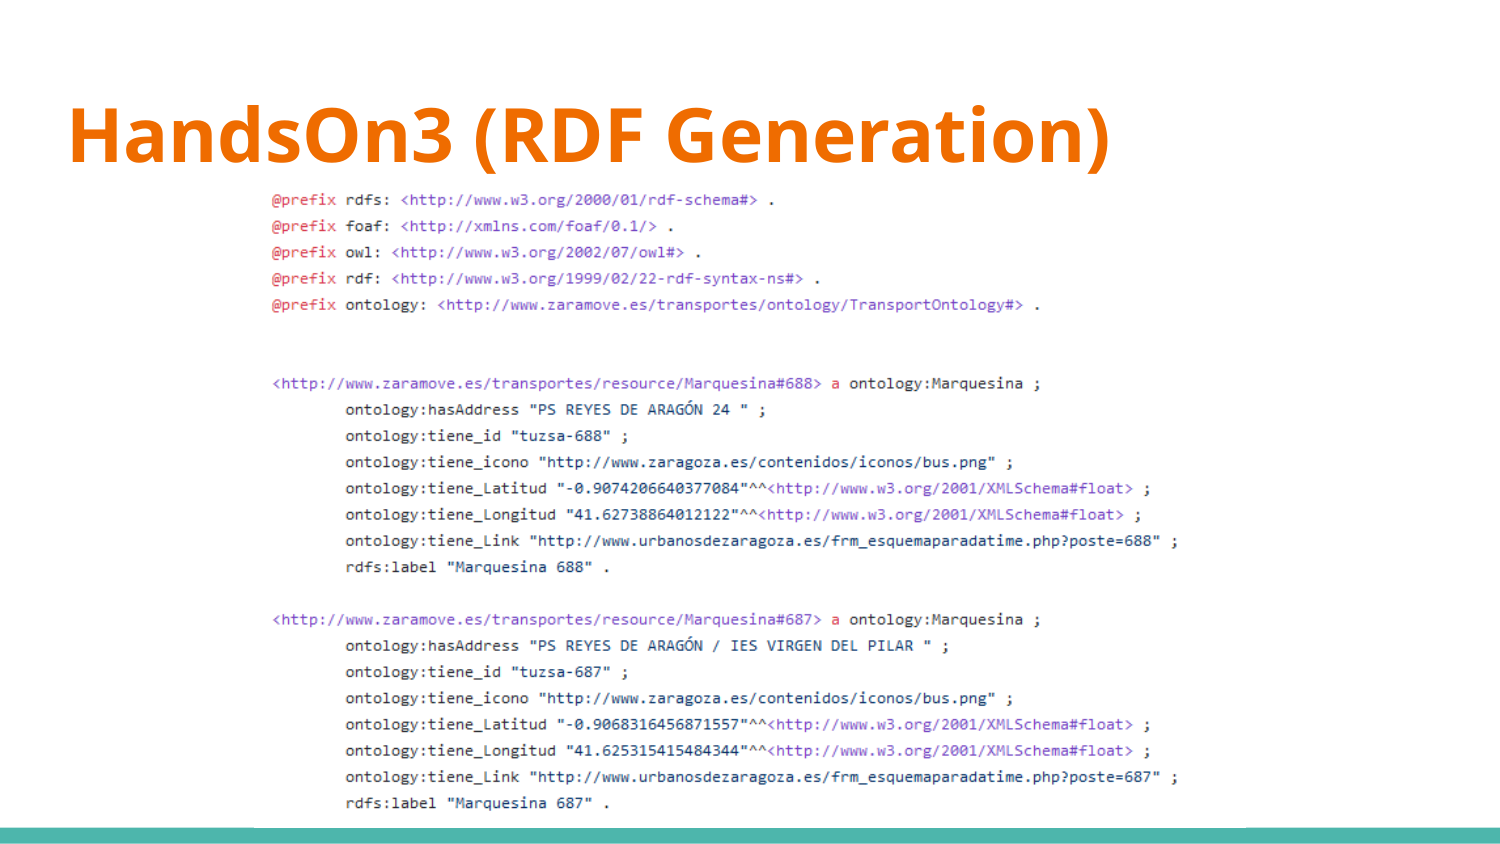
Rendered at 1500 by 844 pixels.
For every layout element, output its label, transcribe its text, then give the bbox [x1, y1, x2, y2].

picture [254, 188, 1246, 828]
title HandsOn3 (RDF Generation) [51, 72, 1449, 189]
